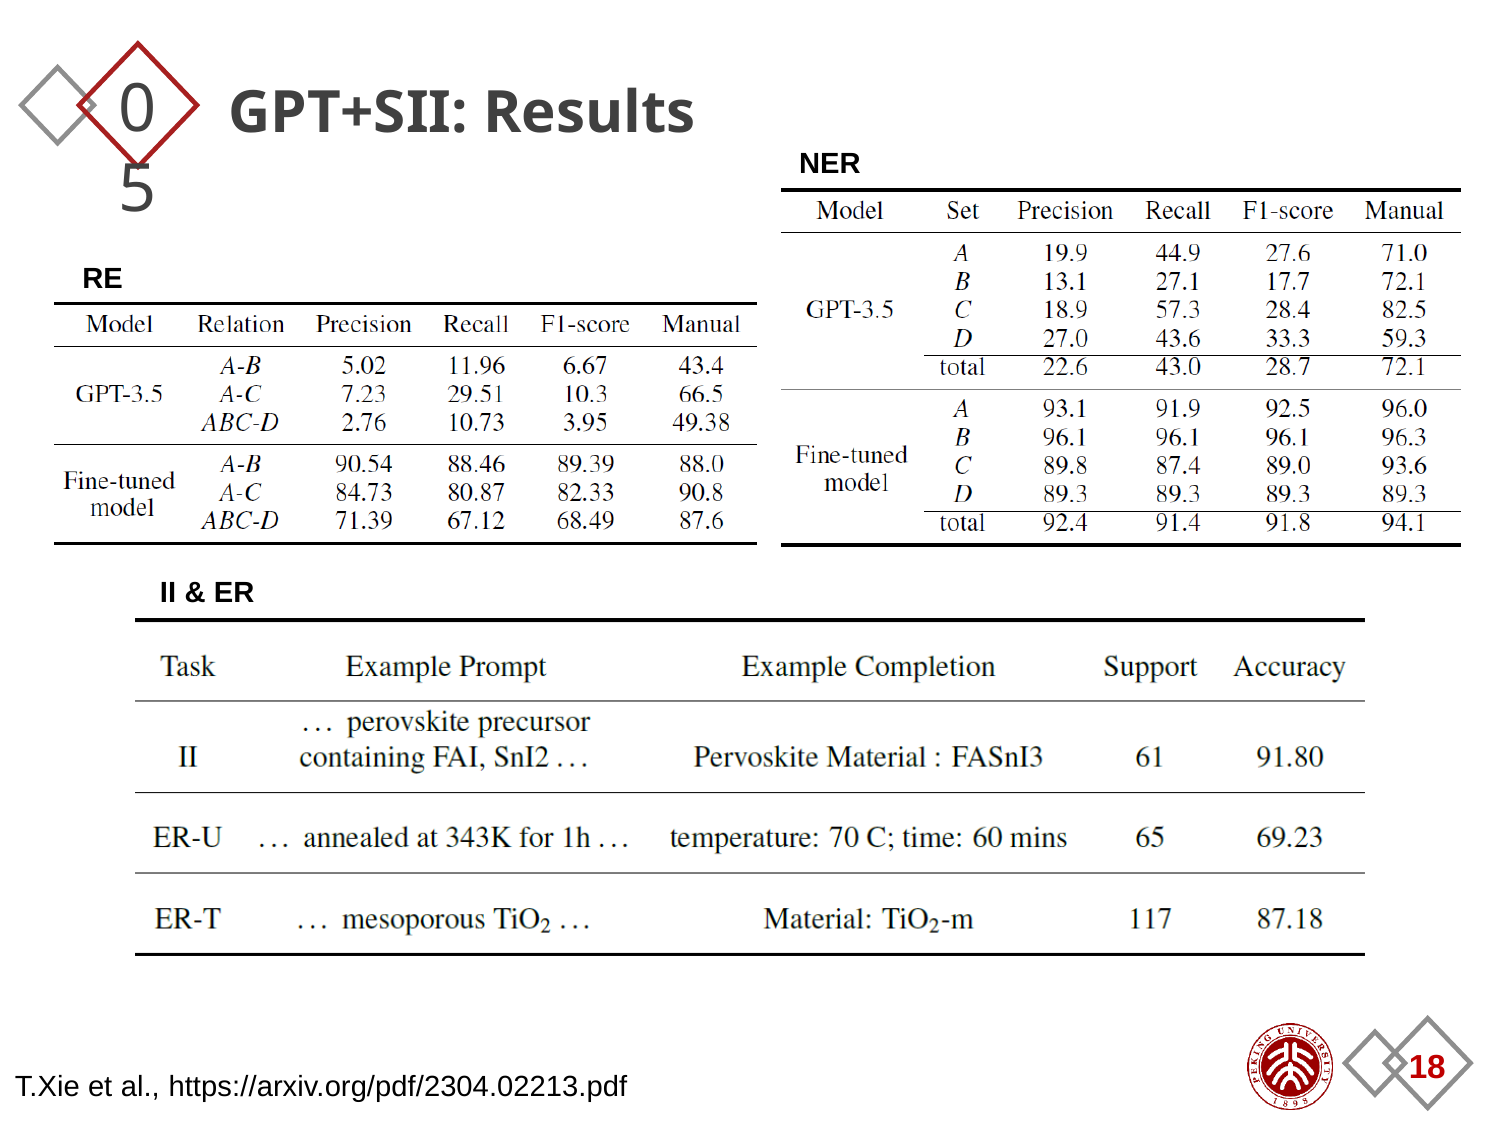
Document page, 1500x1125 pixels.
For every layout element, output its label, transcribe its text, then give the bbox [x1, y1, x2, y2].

picture [54, 301, 759, 549]
text_box T.Xie et al., https://arxiv.org/pdf/2304.02213.pdf [0, 1059, 1160, 1110]
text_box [21, 43, 1471, 1108]
picture [781, 188, 1462, 550]
picture [134, 617, 1366, 957]
